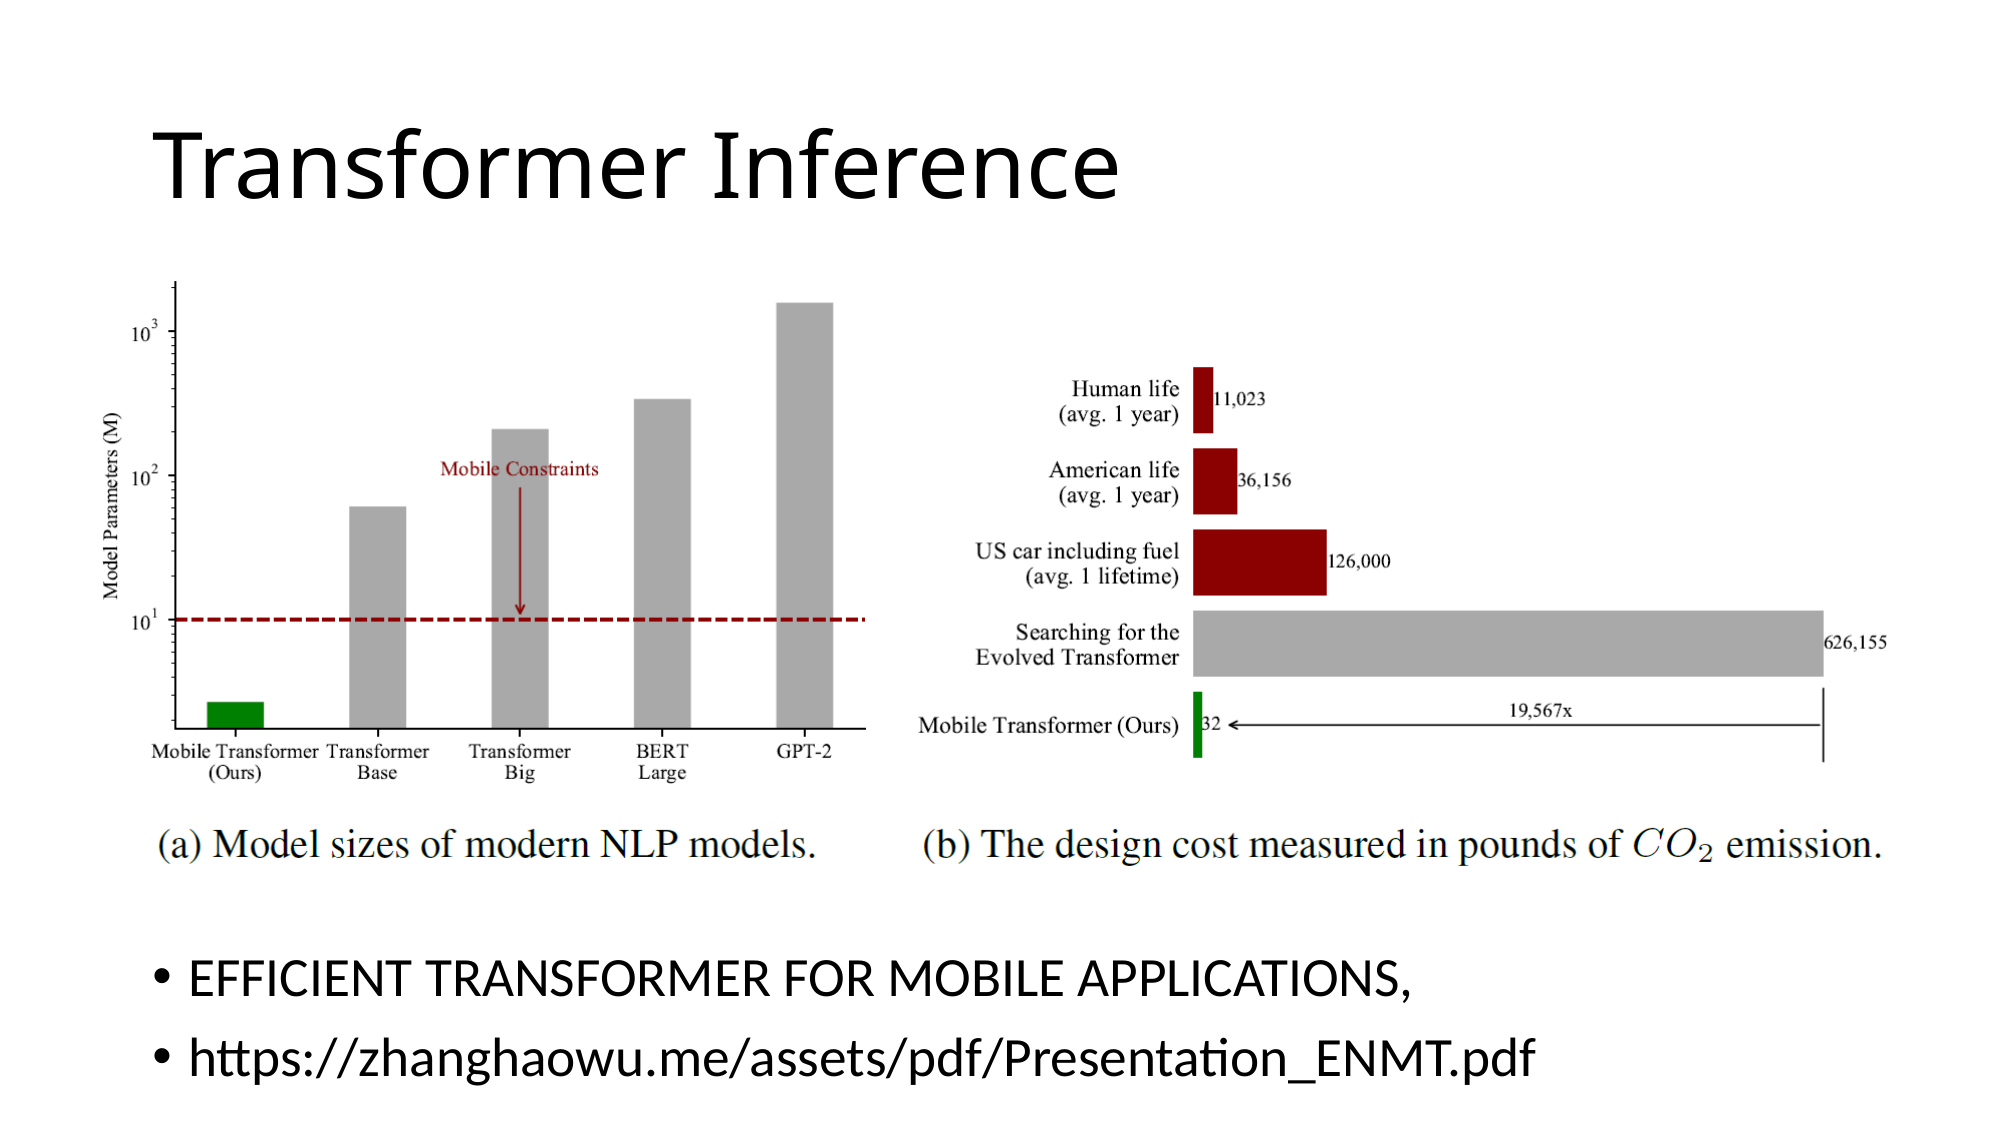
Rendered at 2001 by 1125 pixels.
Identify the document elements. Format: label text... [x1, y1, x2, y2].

list EFFICIENT TRANSFORMER FOR MOBILE APPLICATIONS, https://zhanghaowu.me/assets/pdf/Presentation_ENMT.pdf [137, 886, 1863, 1103]
title Transformer Inference [137, 59, 1863, 239]
picture [72, 239, 1928, 886]
